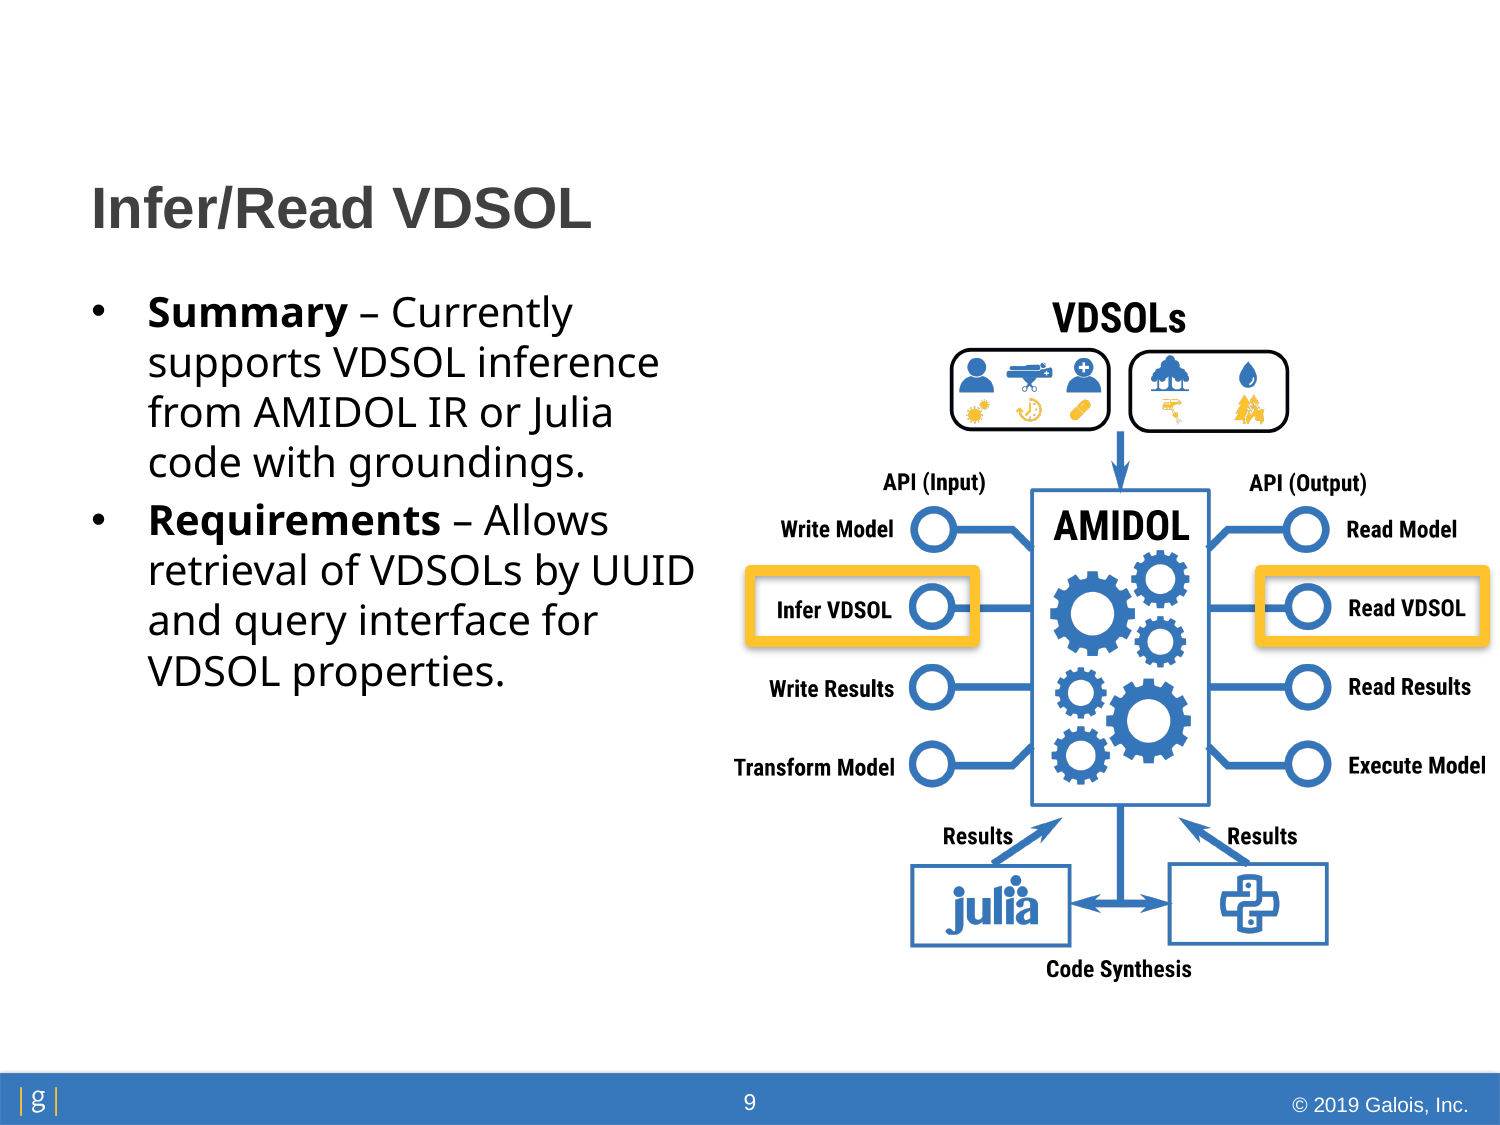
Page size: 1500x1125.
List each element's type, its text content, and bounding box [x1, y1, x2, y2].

list Summary – Currently supports VDSOL inference from AMIDOL IR or Julia code with groundings. Requirements – Allows retrieval of VDSOLs by UUID and query interface for VDSOL properties. [76, 277, 713, 1007]
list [733, 302, 1486, 982]
picture [20, 1087, 57, 1116]
title Infer/Read VDSOL [76, 172, 1422, 239]
